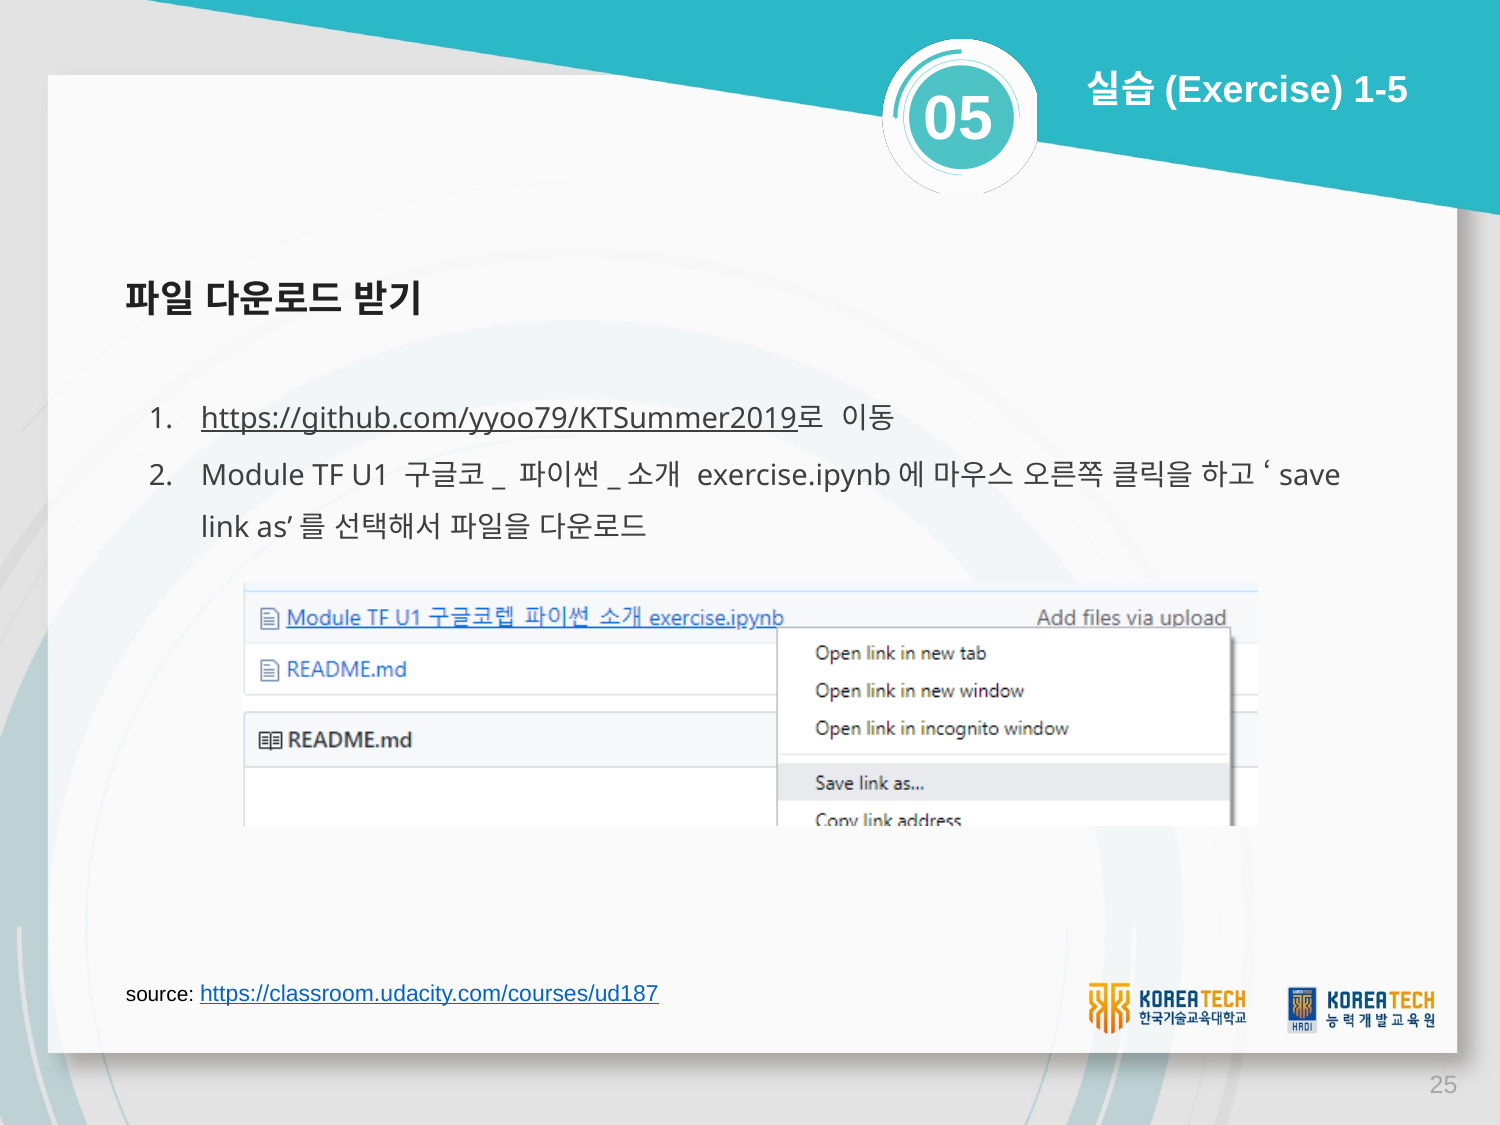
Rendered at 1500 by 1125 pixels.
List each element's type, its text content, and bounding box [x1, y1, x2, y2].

slide_number 25 [1225, 1053, 1473, 1114]
text_box source: https://classroom.udacity.com/courses/ud187 [110, 962, 907, 1024]
text_box 파일 다운로드 받기 https://github.com/yyoo79/KTSummer2019로 이동 Module TF U1 구글코_ 파이썬_소개 exercise.ipynb에 마우스 오른쪽 클릭을 하고 ‘save link as’를 선택해서 파일을 다운로드 [110, 261, 1401, 869]
picture [0, 0, 1500, 1125]
text_box 실습(Exercise) 1-5 [1053, 57, 1441, 128]
